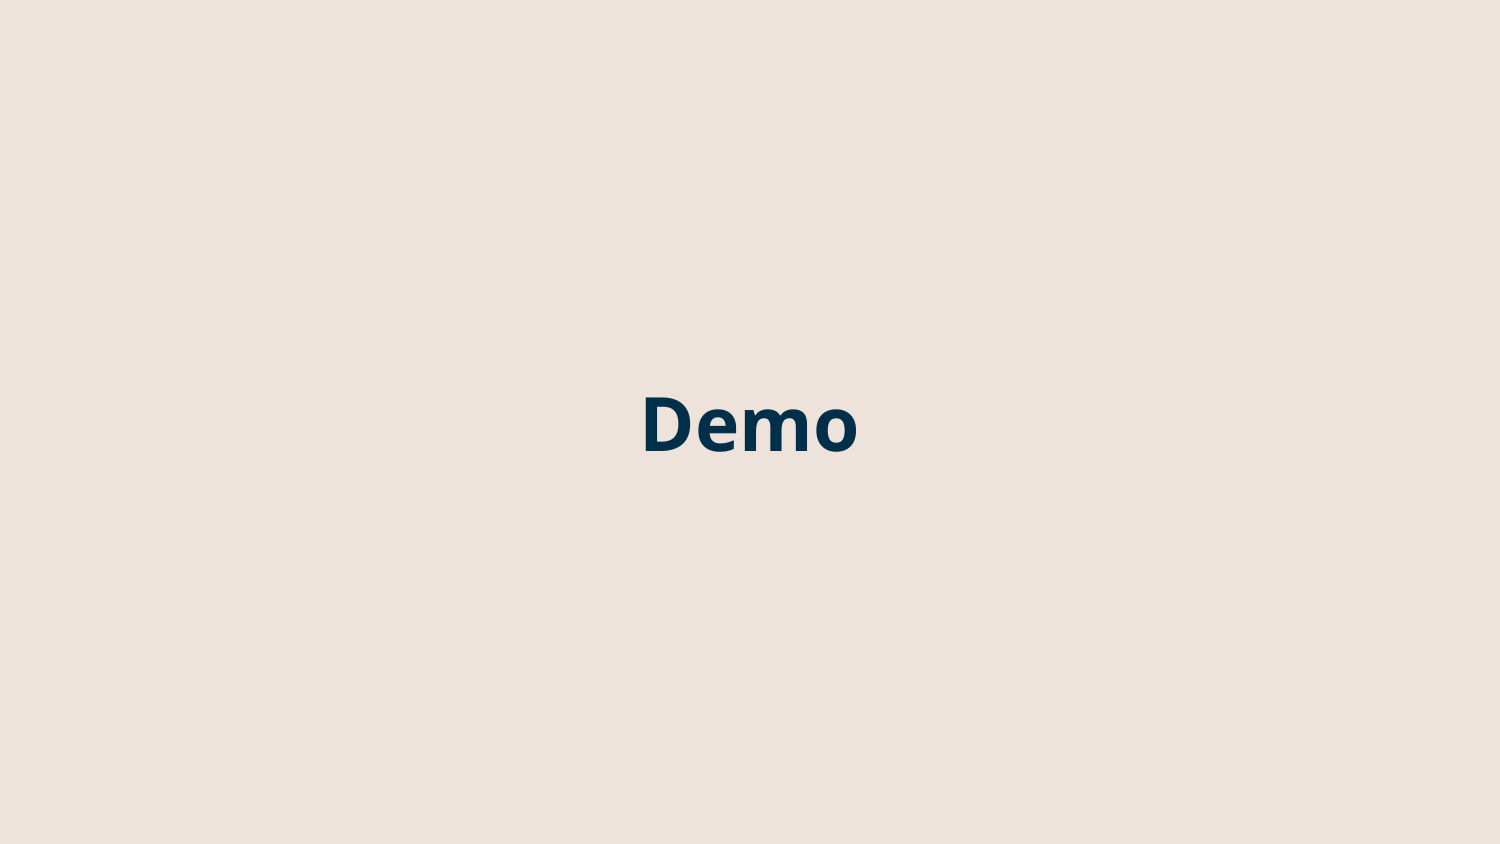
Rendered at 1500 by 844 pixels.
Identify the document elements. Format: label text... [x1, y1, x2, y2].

title Demo [237, 344, 1263, 500]
